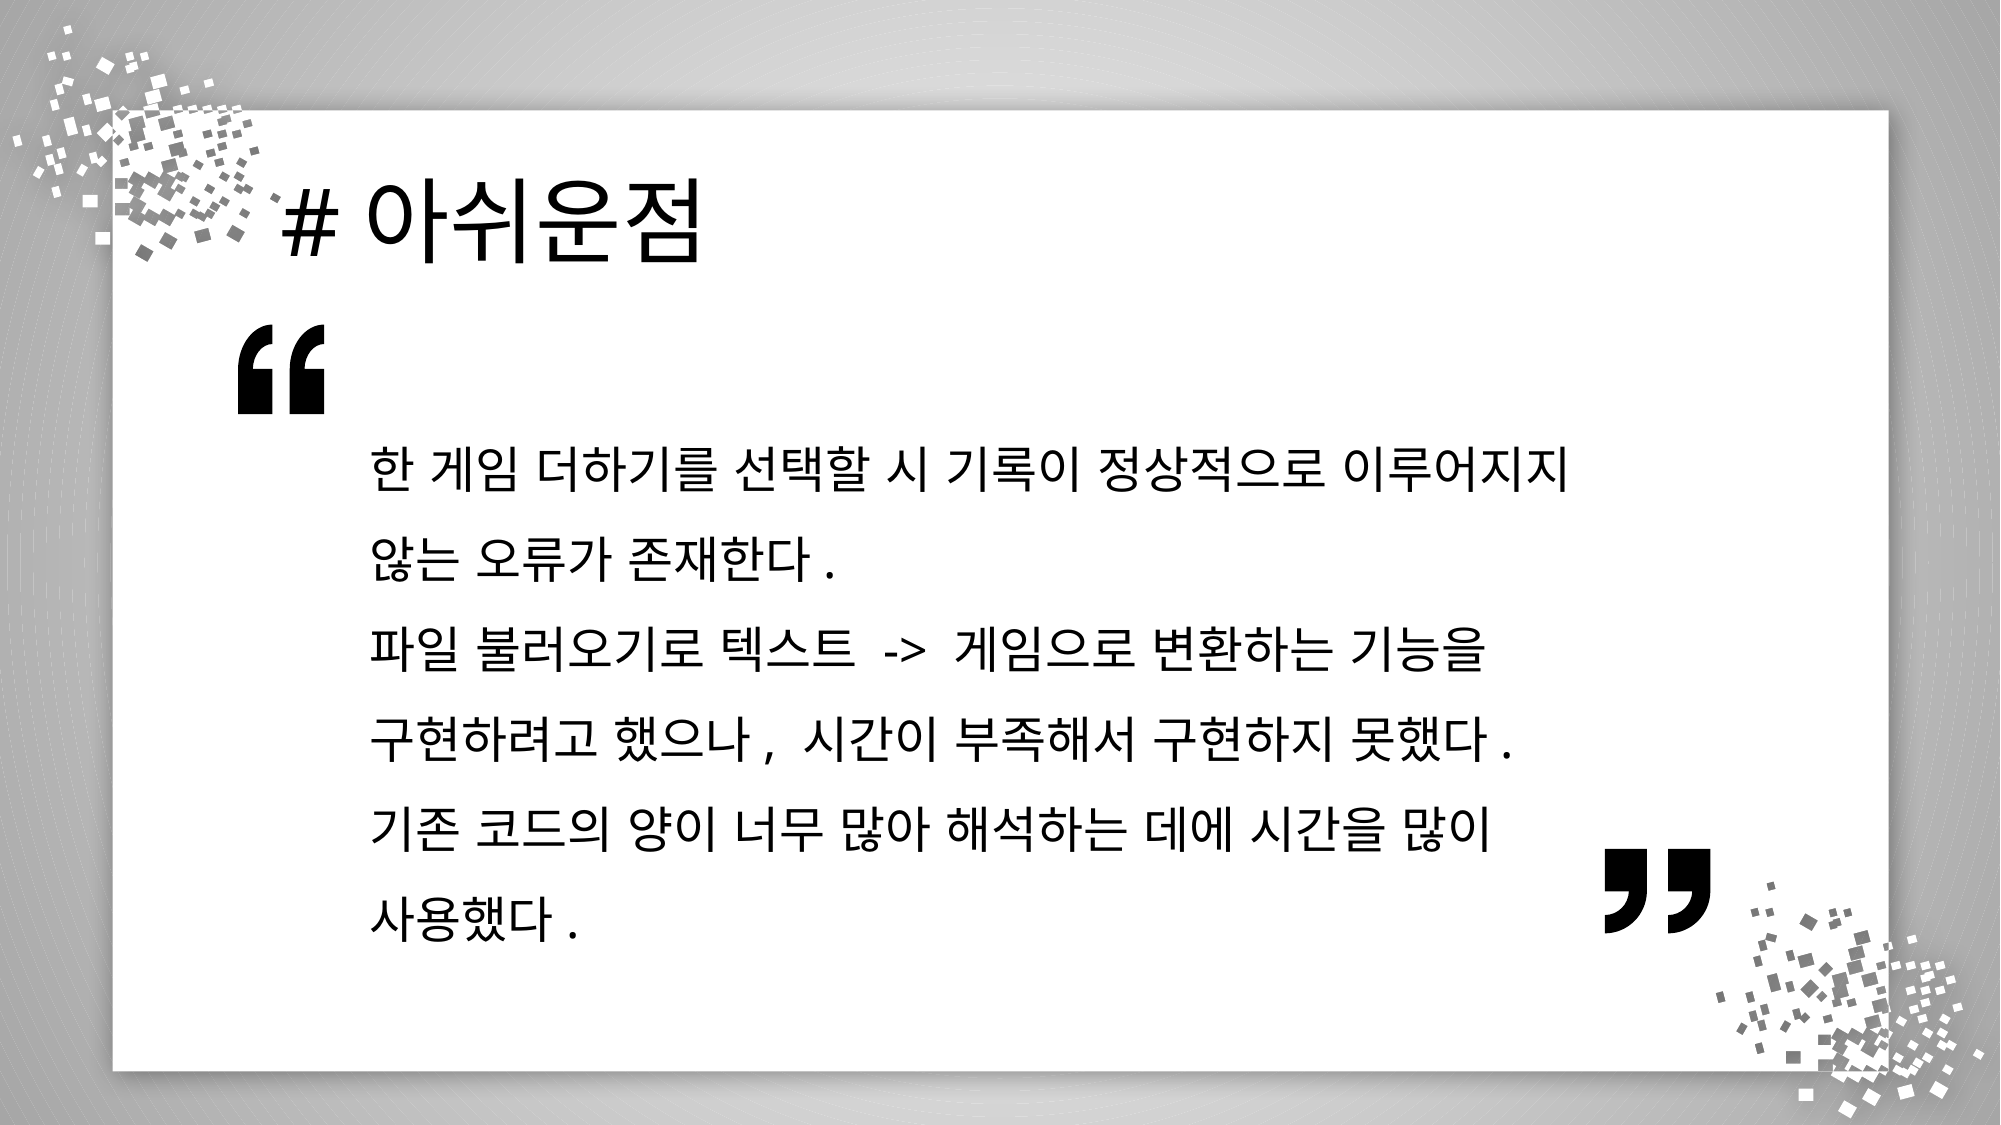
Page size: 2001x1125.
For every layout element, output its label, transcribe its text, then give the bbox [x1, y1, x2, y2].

text_box [45, 49, 58, 63]
text_box [60, 49, 73, 63]
text_box 한 게임 더하기를 선택할 시 기록이 정상적으로 이루어지지 않는 오류가 존재한다. 파일 불러오기로 텍스트 -> 게임으로 변환하는 기능을 구현하려고 했으나, 시간이 부족해서 구현하지 못했다. 기존 코드의 양이 너무 많아 해석하는 데에 시간을 많이 사용했다. [355, 400, 1645, 956]
text_box [43, 145, 68, 177]
text_box [1940, 1062, 1956, 1077]
text_box [62, 115, 80, 138]
text_box [138, 50, 151, 63]
text_box [1920, 1026, 1959, 1053]
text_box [1604, 848, 1709, 933]
text_box [1860, 1086, 1883, 1108]
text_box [238, 324, 323, 414]
text_box [48, 75, 76, 113]
text_box [11, 133, 24, 149]
text_box [1927, 1079, 1950, 1101]
text_box [1933, 973, 1958, 997]
text_box [31, 164, 46, 181]
text_box [1836, 1098, 1859, 1120]
text_box [1971, 1047, 1986, 1062]
text_box [1918, 959, 1947, 997]
text_box [94, 55, 117, 77]
text_box [123, 50, 140, 75]
text_box [80, 72, 1935, 1085]
text_box [40, 133, 54, 149]
text_box [1895, 1082, 1916, 1102]
text_box [1798, 1088, 1814, 1102]
text_box #아쉬운점 [265, 154, 938, 282]
text_box [1951, 1001, 1965, 1014]
text_box [74, 150, 109, 179]
text_box [1937, 1012, 1953, 1026]
text_box [50, 184, 63, 200]
text_box [61, 23, 74, 36]
